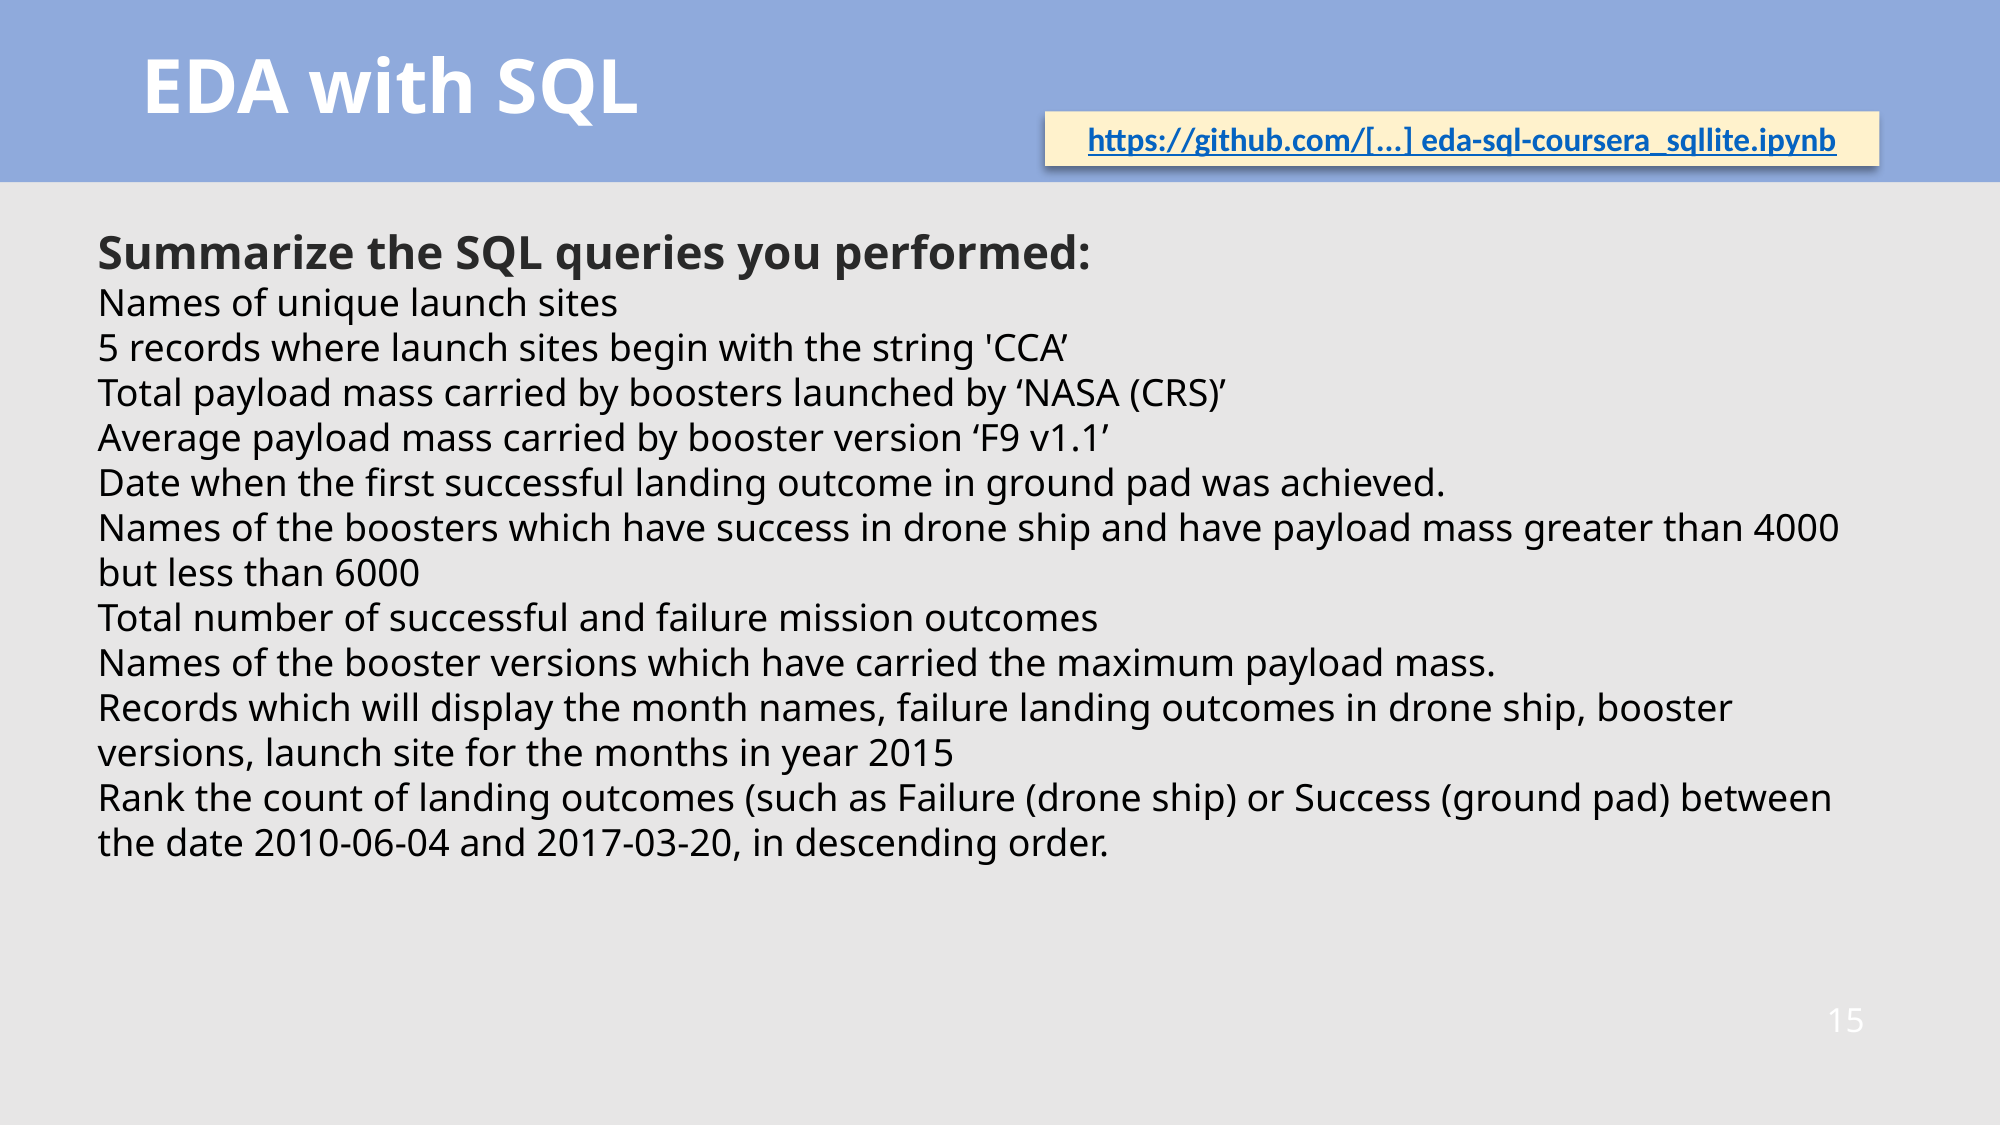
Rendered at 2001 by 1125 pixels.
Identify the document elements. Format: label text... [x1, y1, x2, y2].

text_box [0, 0, 2000, 183]
list Summarize the SQL queries you performed: Names of unique launch sites 5 records where launch sites begin with the string 'CCA’ Total payload mass carried by boosters launched by ‘NASA (CRS)’ Average payload mass carried by booster version ‘F9 v1.1’ Date when the first successful landing outcome in ground pad was achieved. Names of the boosters which have success in drone ship and have payload mass greater than 4000 but less than 6000 Total number of successful and failure mission outcomes Names of the booster versions which have carried the maximum payload mass. Records which will display the month names, failure landing outcomes in drone ship, booster versions, launch site for the months in year 2015 Rank the count of landing outcomes (such as Failure (drone ship) or Success (ground pad) between the date 2010-06-04 and 2017-03-20, in descending order. [82, 216, 1880, 1078]
text_box https://github.com/[...] eda-sql-coursera_sqllite.ipynb [1045, 111, 1880, 166]
text_box EDA with SQL [126, 0, 1852, 179]
